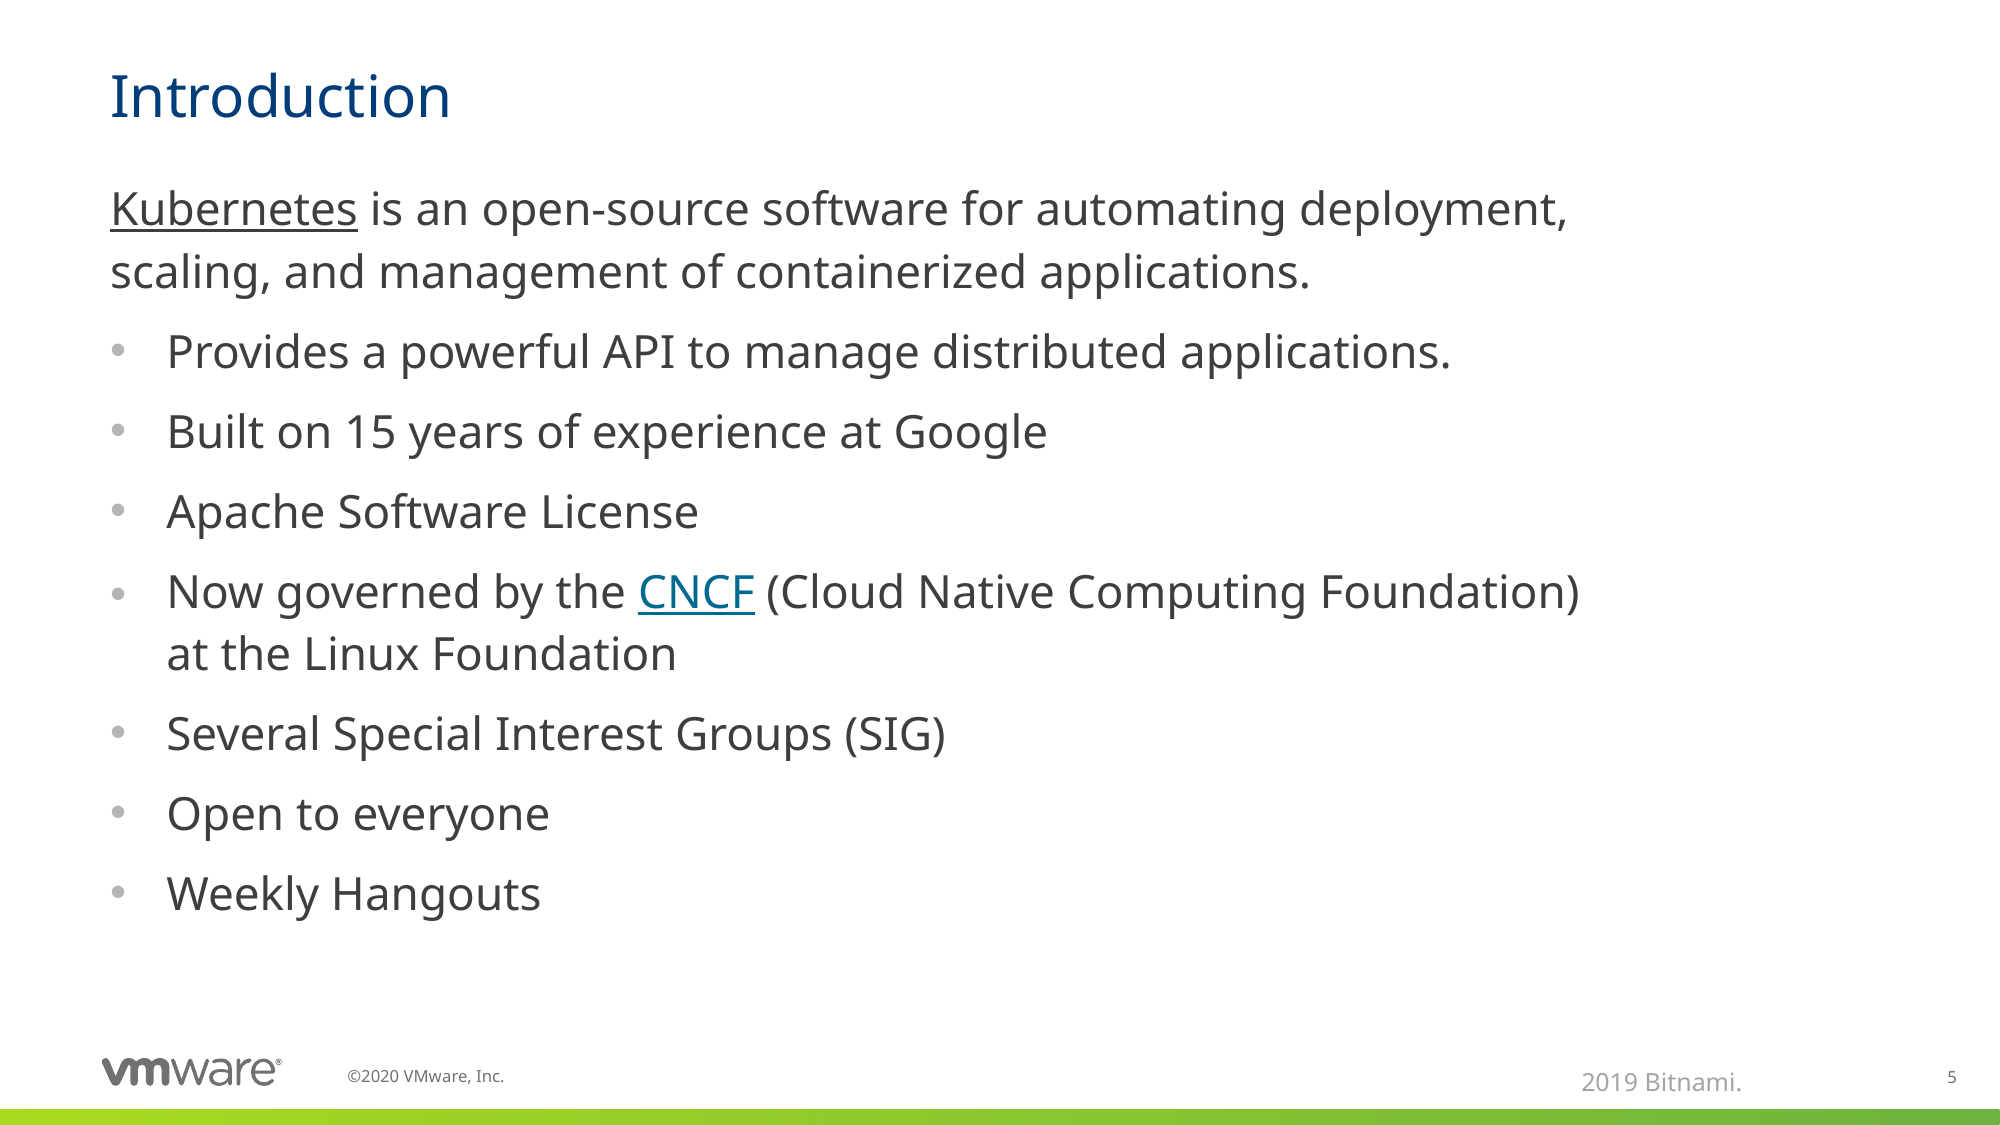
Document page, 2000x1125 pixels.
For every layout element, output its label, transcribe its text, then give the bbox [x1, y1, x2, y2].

subtitle Kubernetes is an open-source software for automating deployment, scaling, and management of containerized applications. Provides a powerful API to manage distributed applications. Built on 15 years of experience at Google Apache Software License Now governed by the CNCF (Cloud Native Computing Foundation) at the Linux Foundation Several Special Interest Groups (SIG) Open to everyone Weekly Hangouts [95, 172, 1627, 870]
footer 2019 Bitnami. [1324, 1051, 2000, 1112]
title Introduction [95, 67, 1900, 131]
